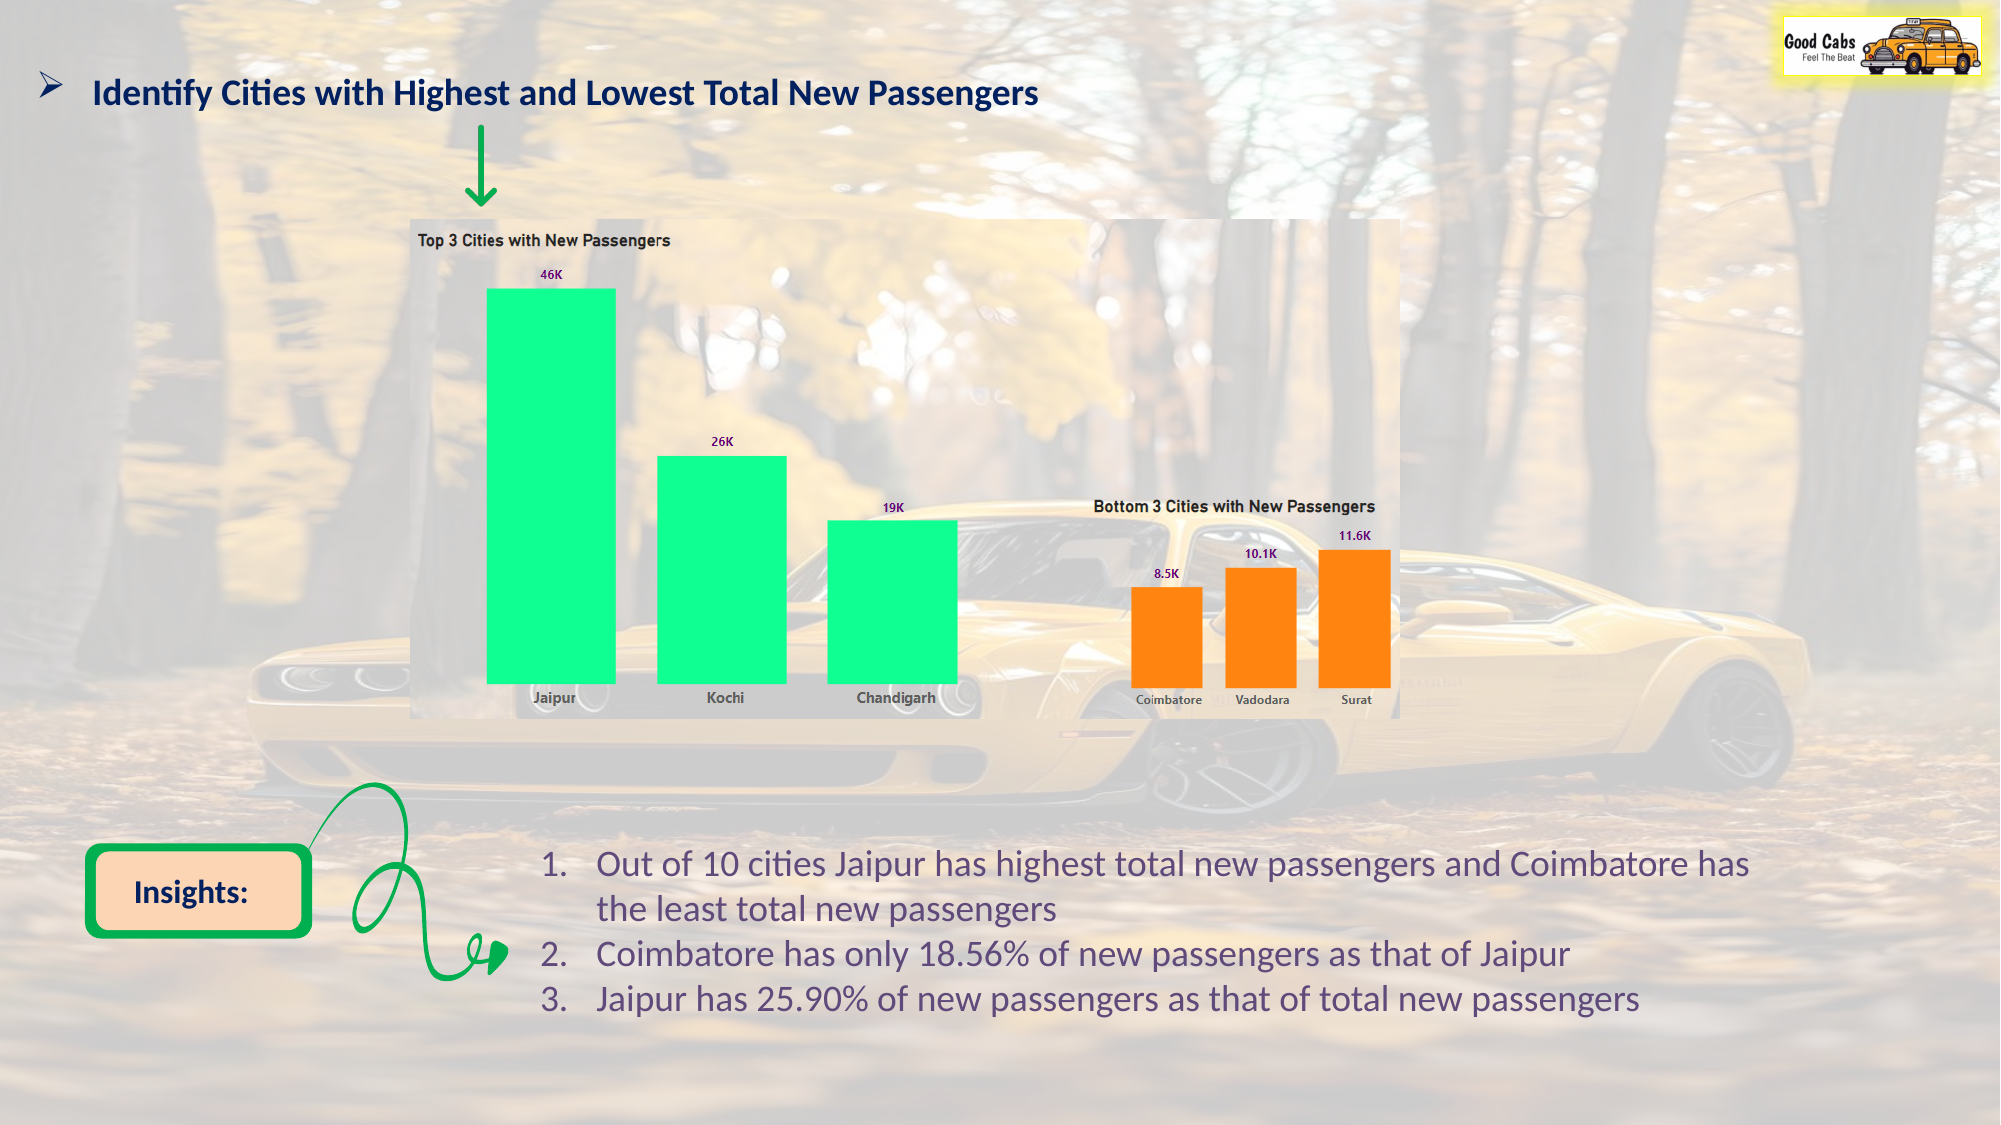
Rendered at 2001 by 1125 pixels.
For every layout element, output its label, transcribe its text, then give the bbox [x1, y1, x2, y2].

text_box Out of 10 cities Jaipur has highest total new passengers and Coimbatore has the least total new passengers Coimbatore has only 18.56% of new passengers as that of Jaipur Jaipur has 25.90% of new passengers as that of total new passengers [525, 831, 1771, 1026]
picture [1783, 15, 1982, 76]
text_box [302, 798, 528, 965]
picture [410, 219, 1400, 719]
picture [436, 121, 526, 210]
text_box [85, 843, 302, 939]
text_box Identify Cities with Highest and Lowest Total New Passengers [21, 60, 1169, 120]
